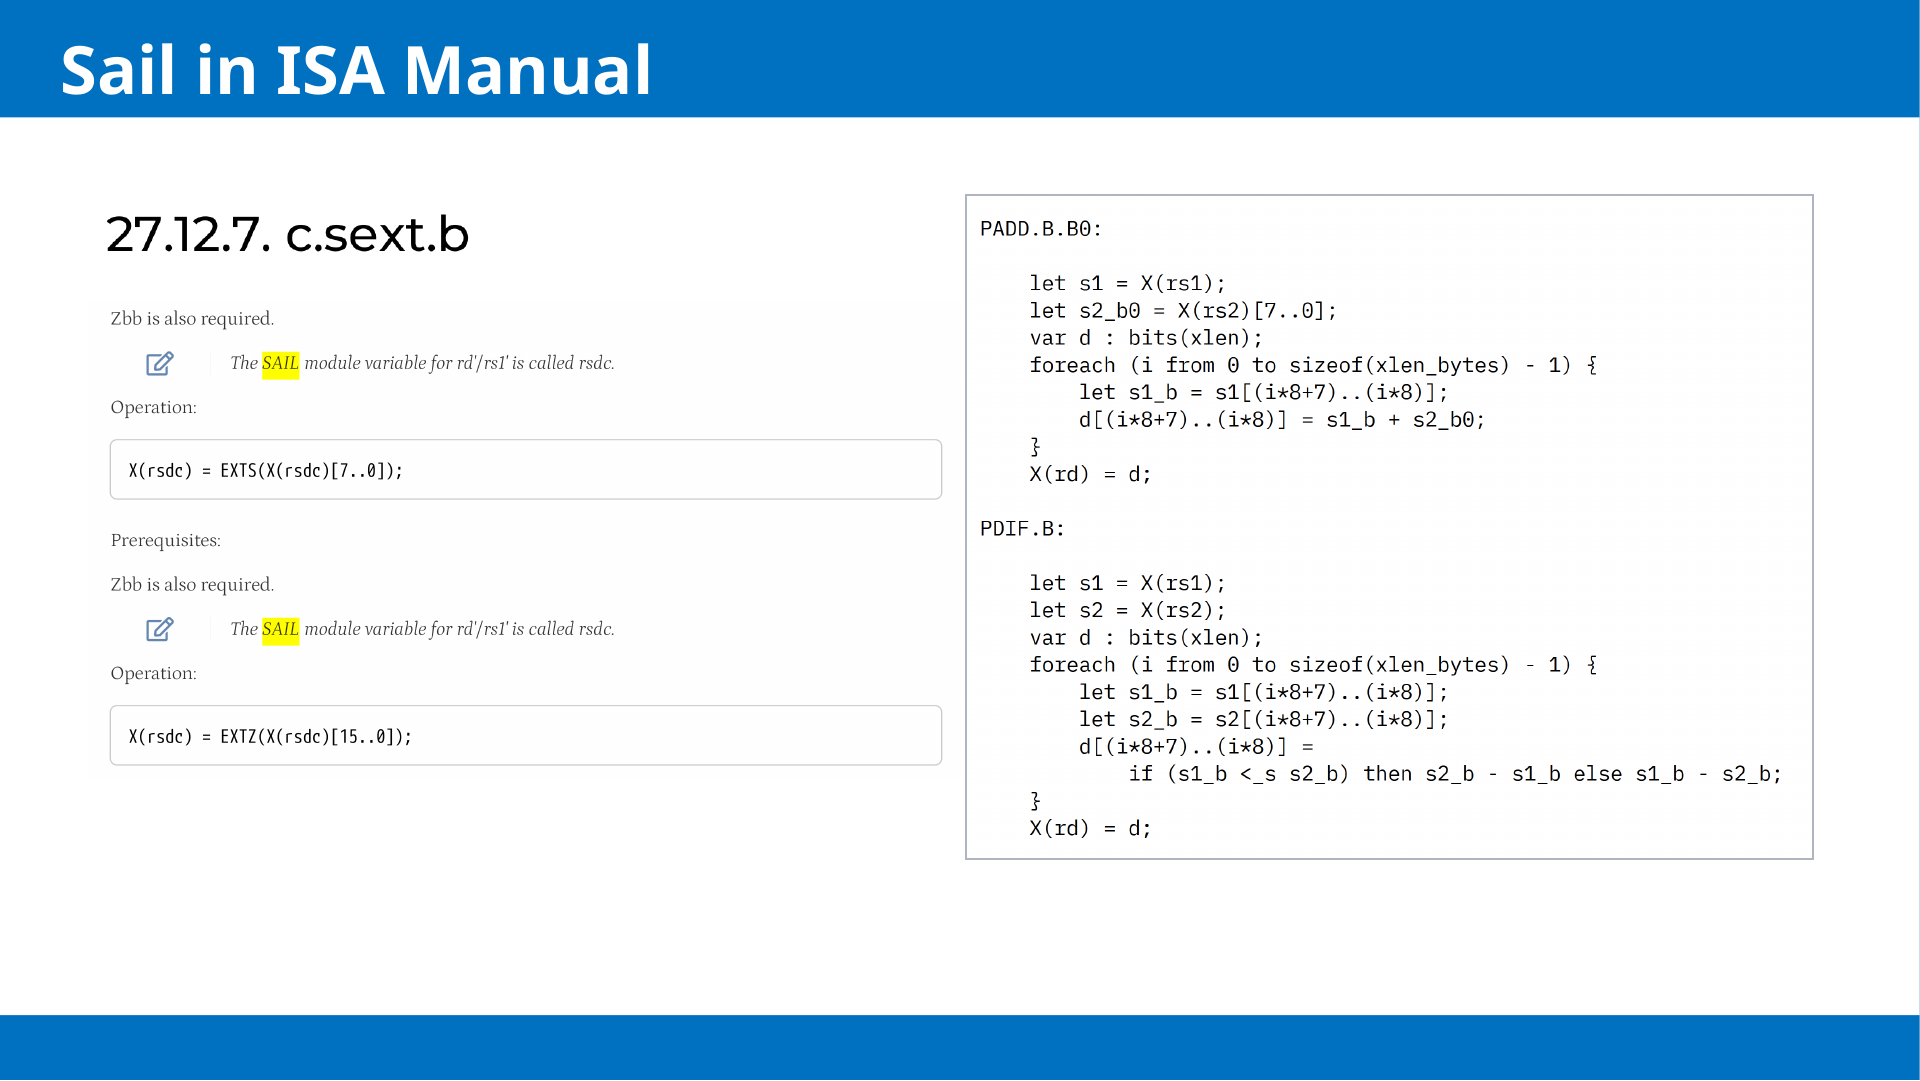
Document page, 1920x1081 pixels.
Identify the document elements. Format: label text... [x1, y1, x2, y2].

picture [68, 187, 538, 288]
picture [88, 195, 1812, 858]
text_box Sail in ISA Manual [56, 23, 1652, 125]
